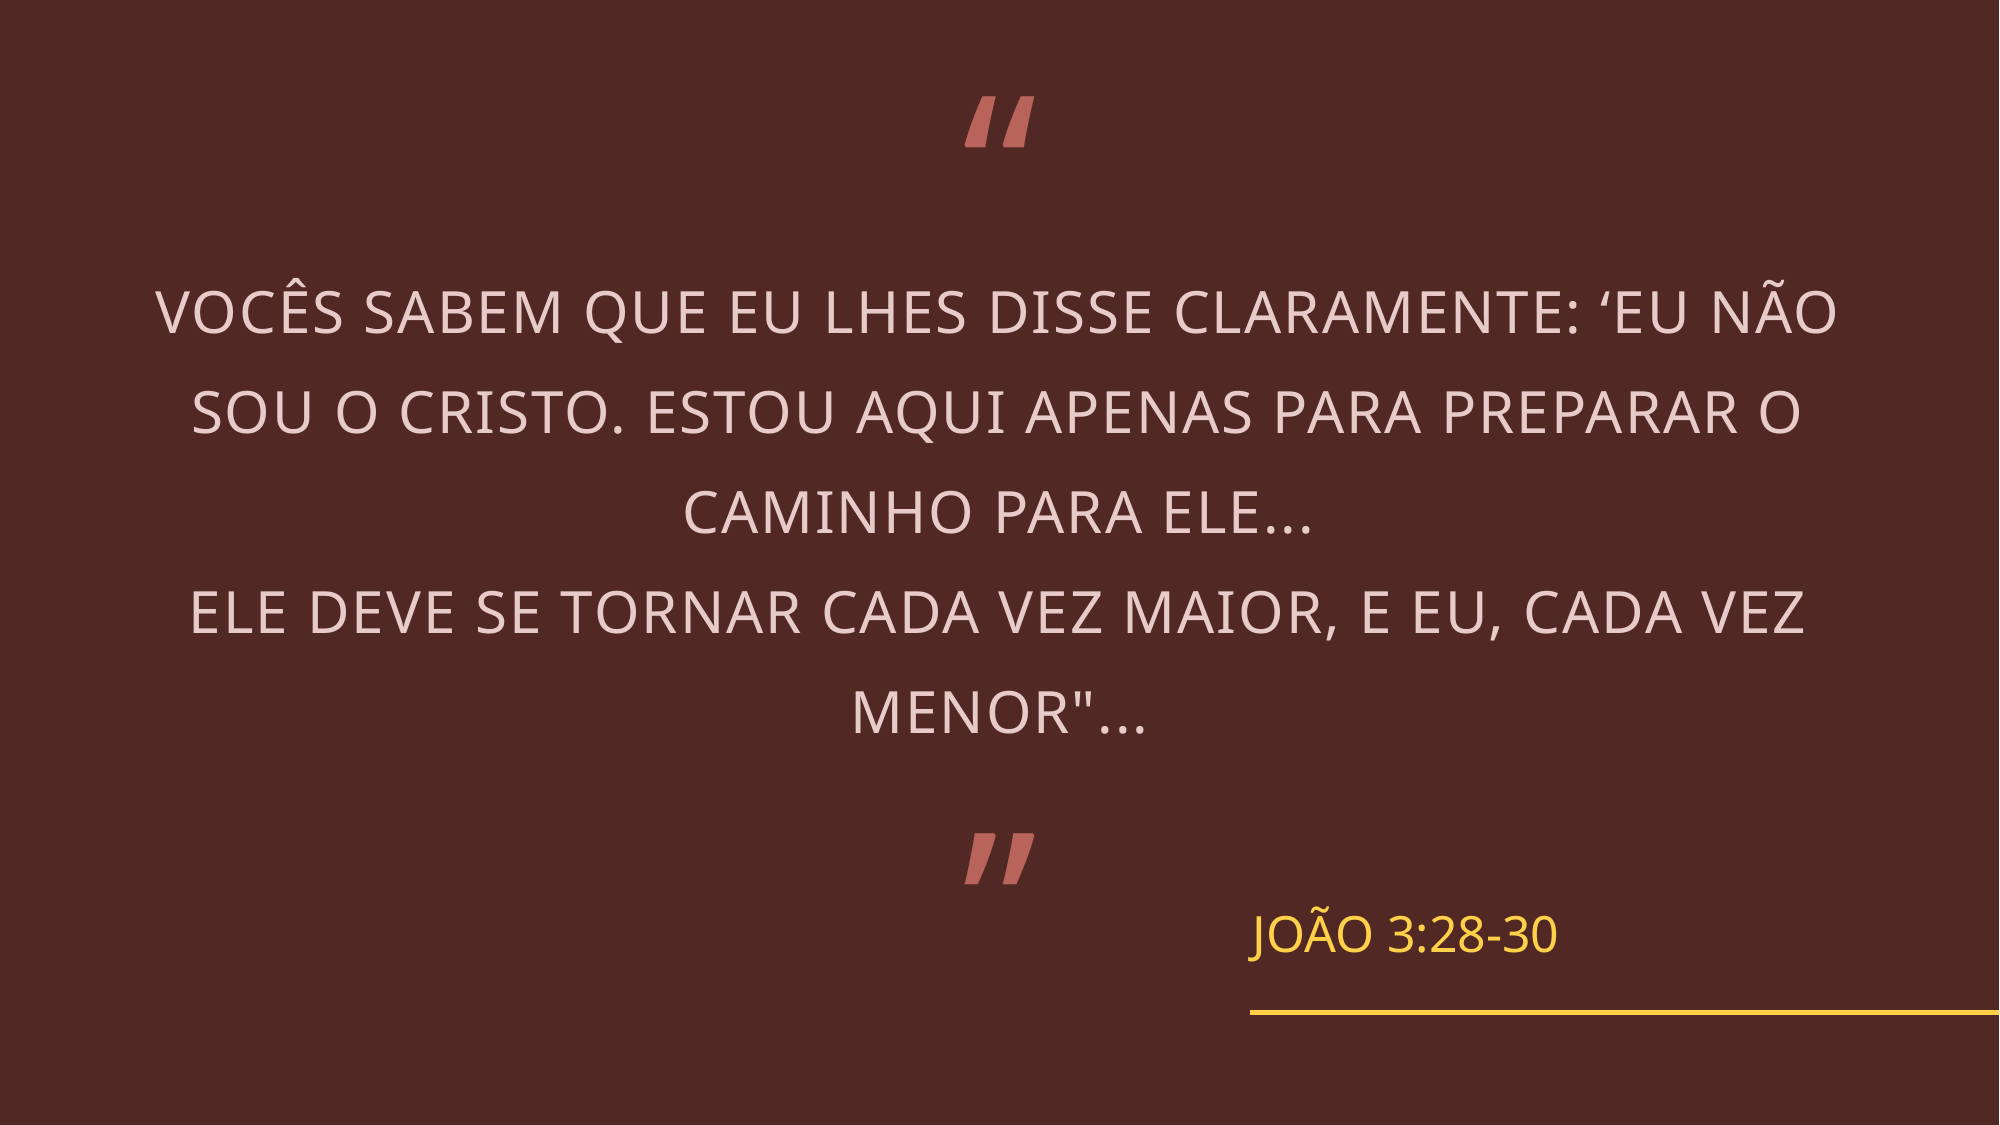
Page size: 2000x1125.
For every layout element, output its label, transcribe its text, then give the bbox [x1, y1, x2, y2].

title VOCÊS SABEM QUE EU LHES DISSE CLARAMENTE: ‘EU NÃO SOU O CRISTO. ESTOU AQUI APENAS PARA PREPARAR O CAMINHO PARA ELE... ELE DEVE SE TORNAR CADA VEZ MAIOR, E EU, CADA VEZ MENOR"... [73, 237, 1926, 925]
text_box ” [893, 766, 1106, 1032]
text_box “ [893, 29, 1106, 295]
list João 3:28-30 [1237, 901, 1975, 981]
